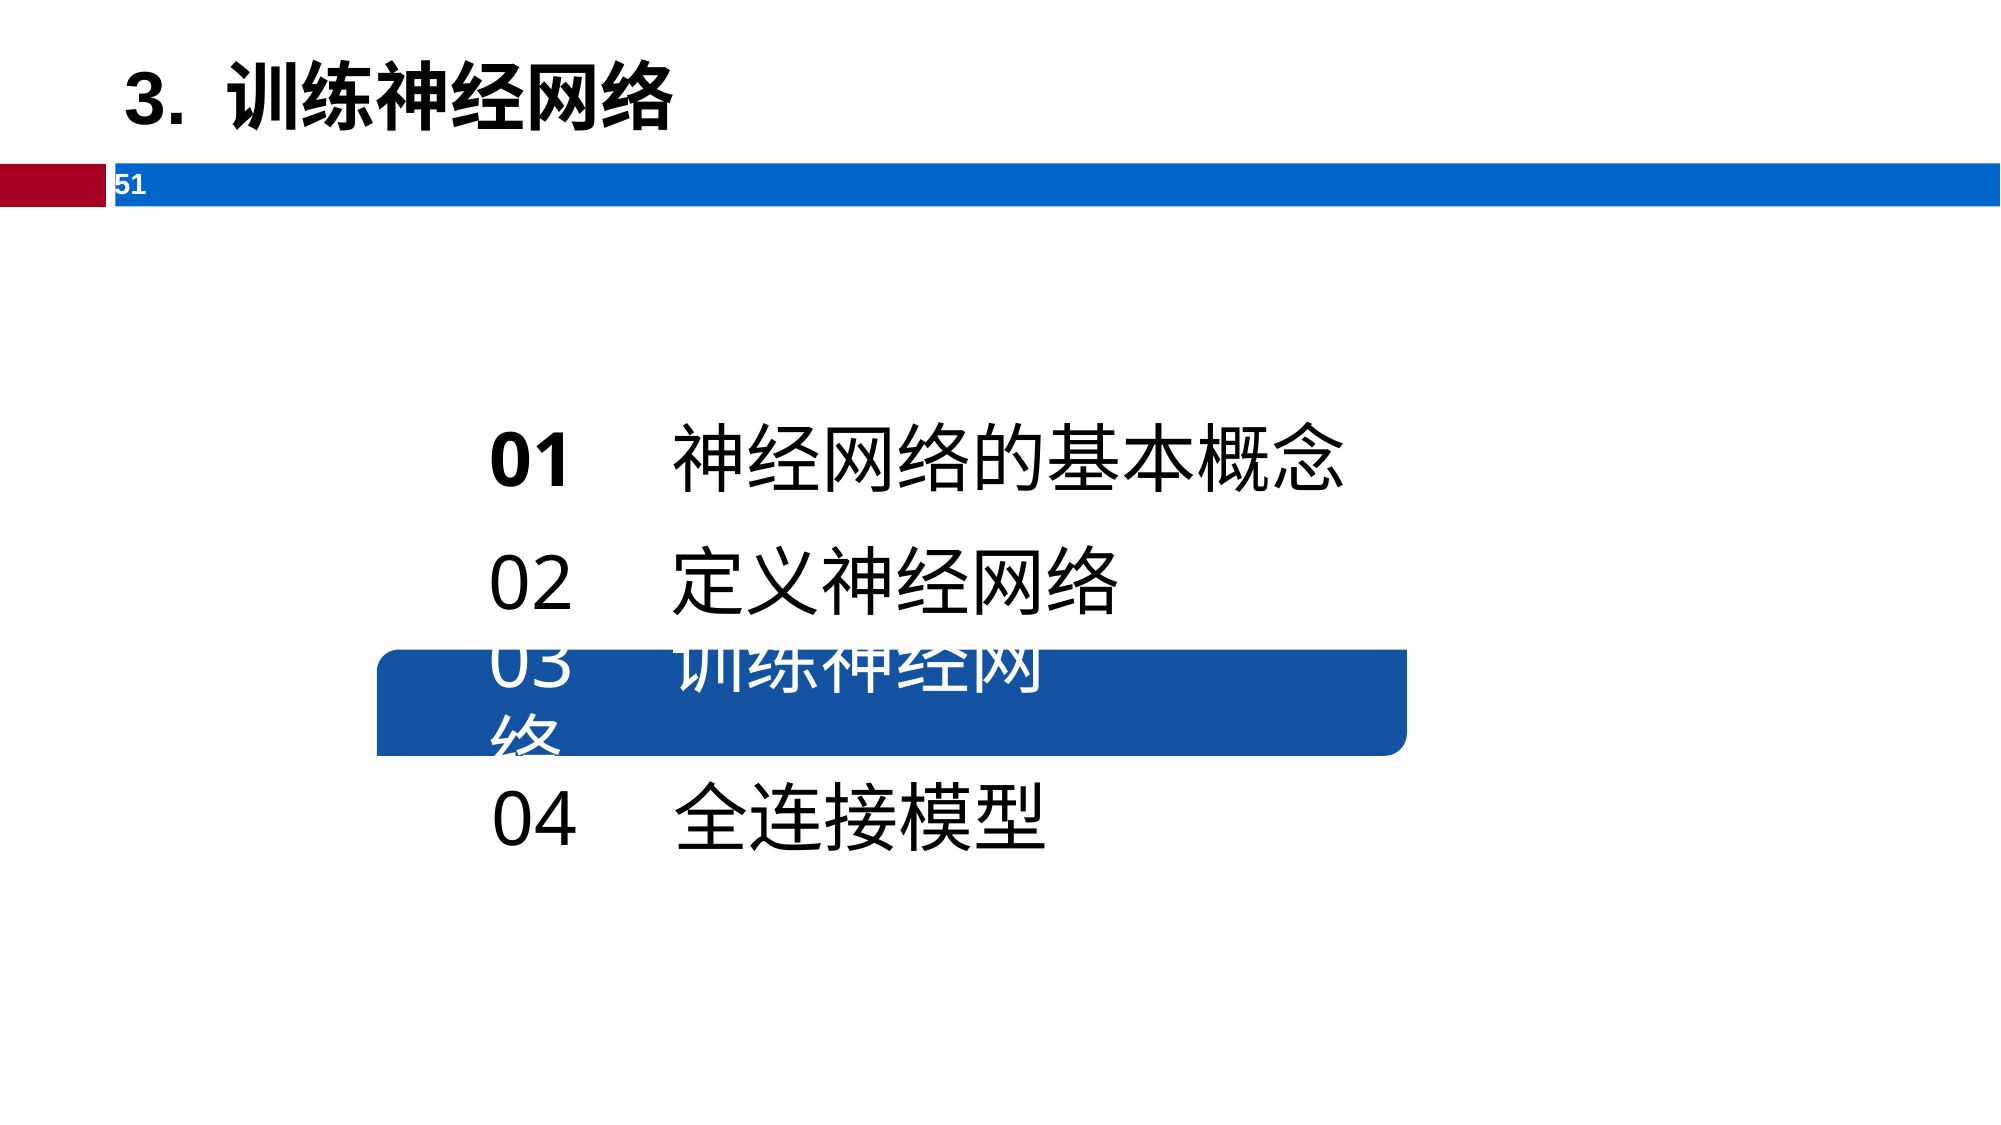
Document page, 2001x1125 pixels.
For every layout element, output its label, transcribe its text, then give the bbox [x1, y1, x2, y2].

title 3. 训练神经网络 [109, 38, 2000, 150]
text_box 01 神经网络的基本概念 [489, 411, 1561, 502]
text_box 03 训练神经网络 [488, 612, 1112, 793]
text_box 02 定义神经网络 [488, 534, 1137, 625]
text_box 04 全连接模型 [491, 793, 1091, 860]
text_box [1112, 647, 1409, 758]
text_box [374, 647, 488, 758]
